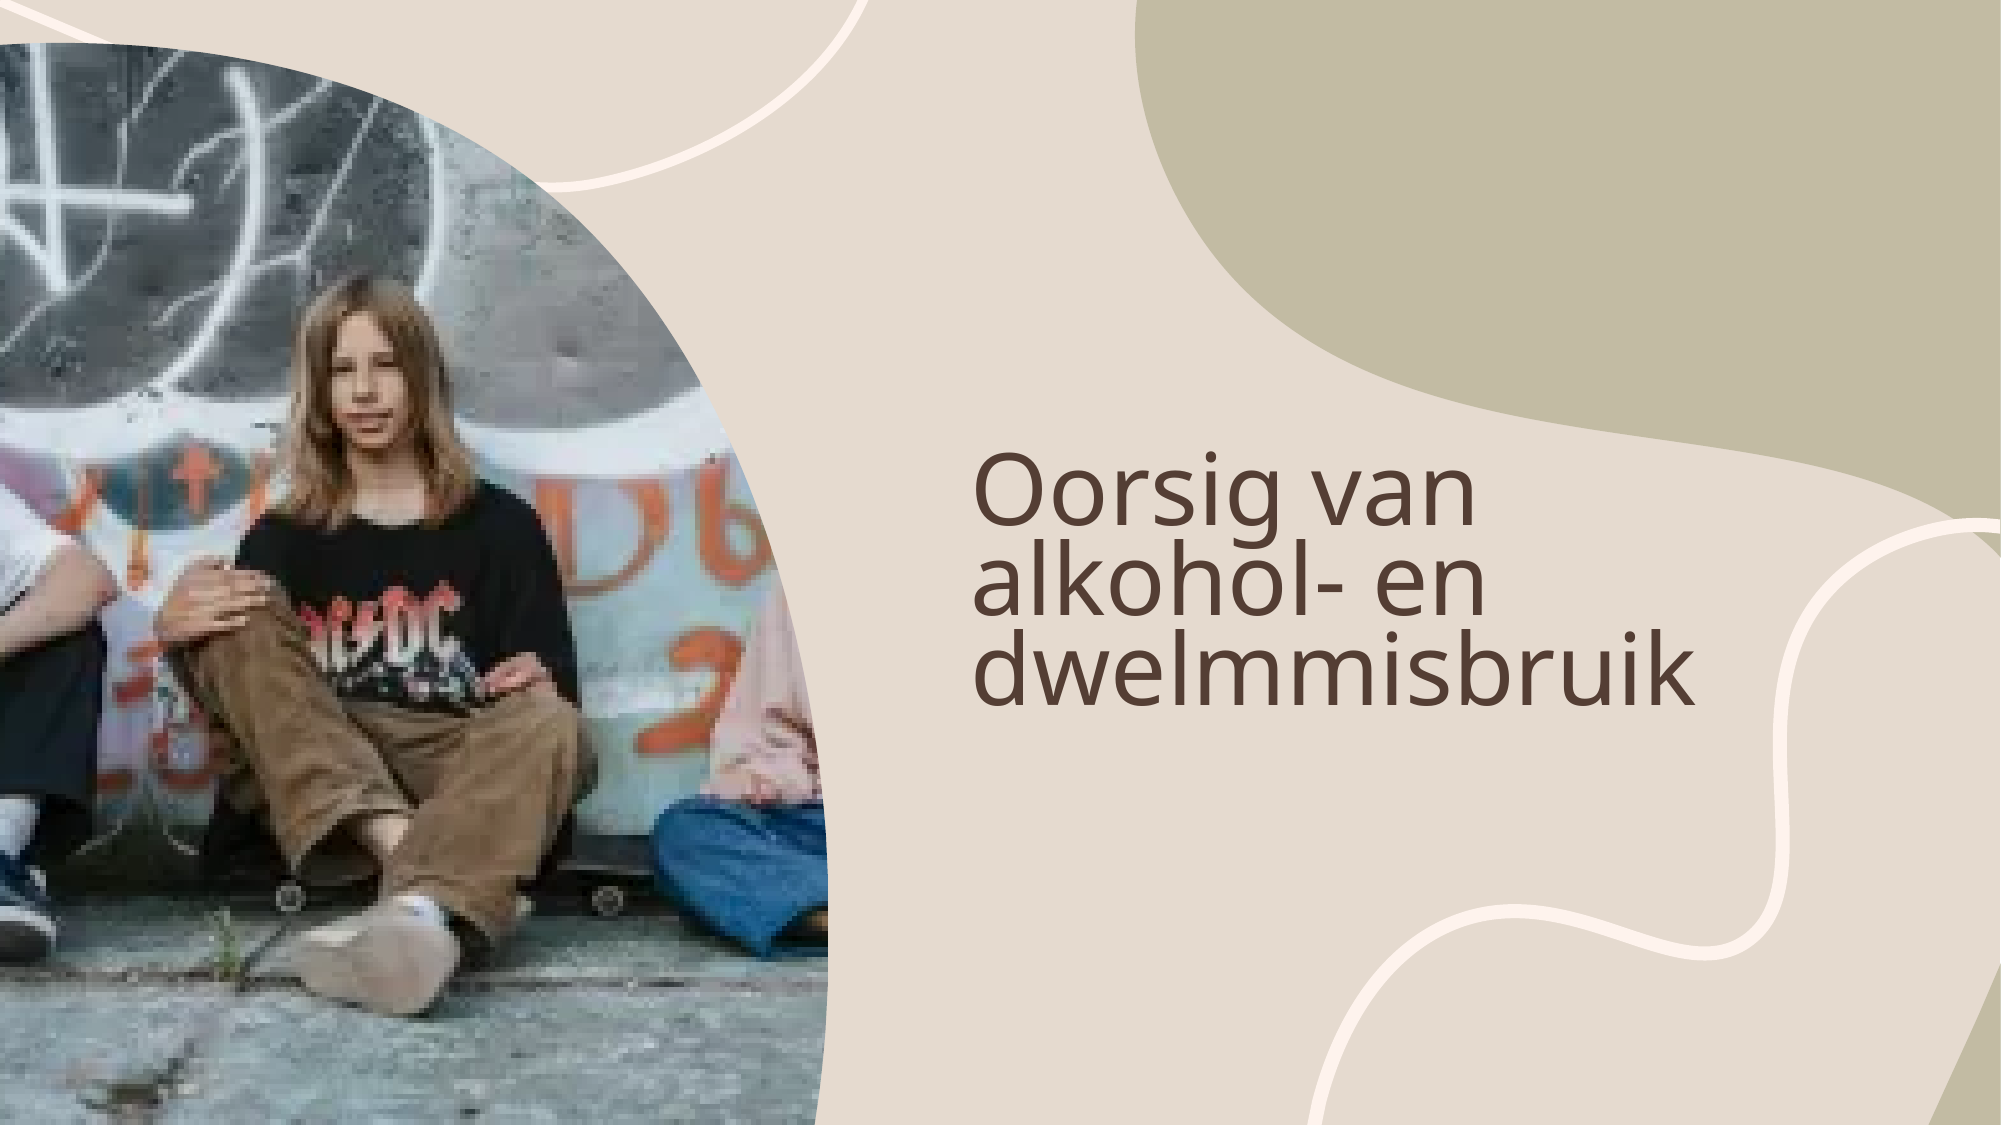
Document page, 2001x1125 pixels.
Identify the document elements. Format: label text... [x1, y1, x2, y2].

title Oorsig van alkohol- en dwelmmisbruik [955, 149, 1850, 731]
picture [0, 42, 828, 1125]
